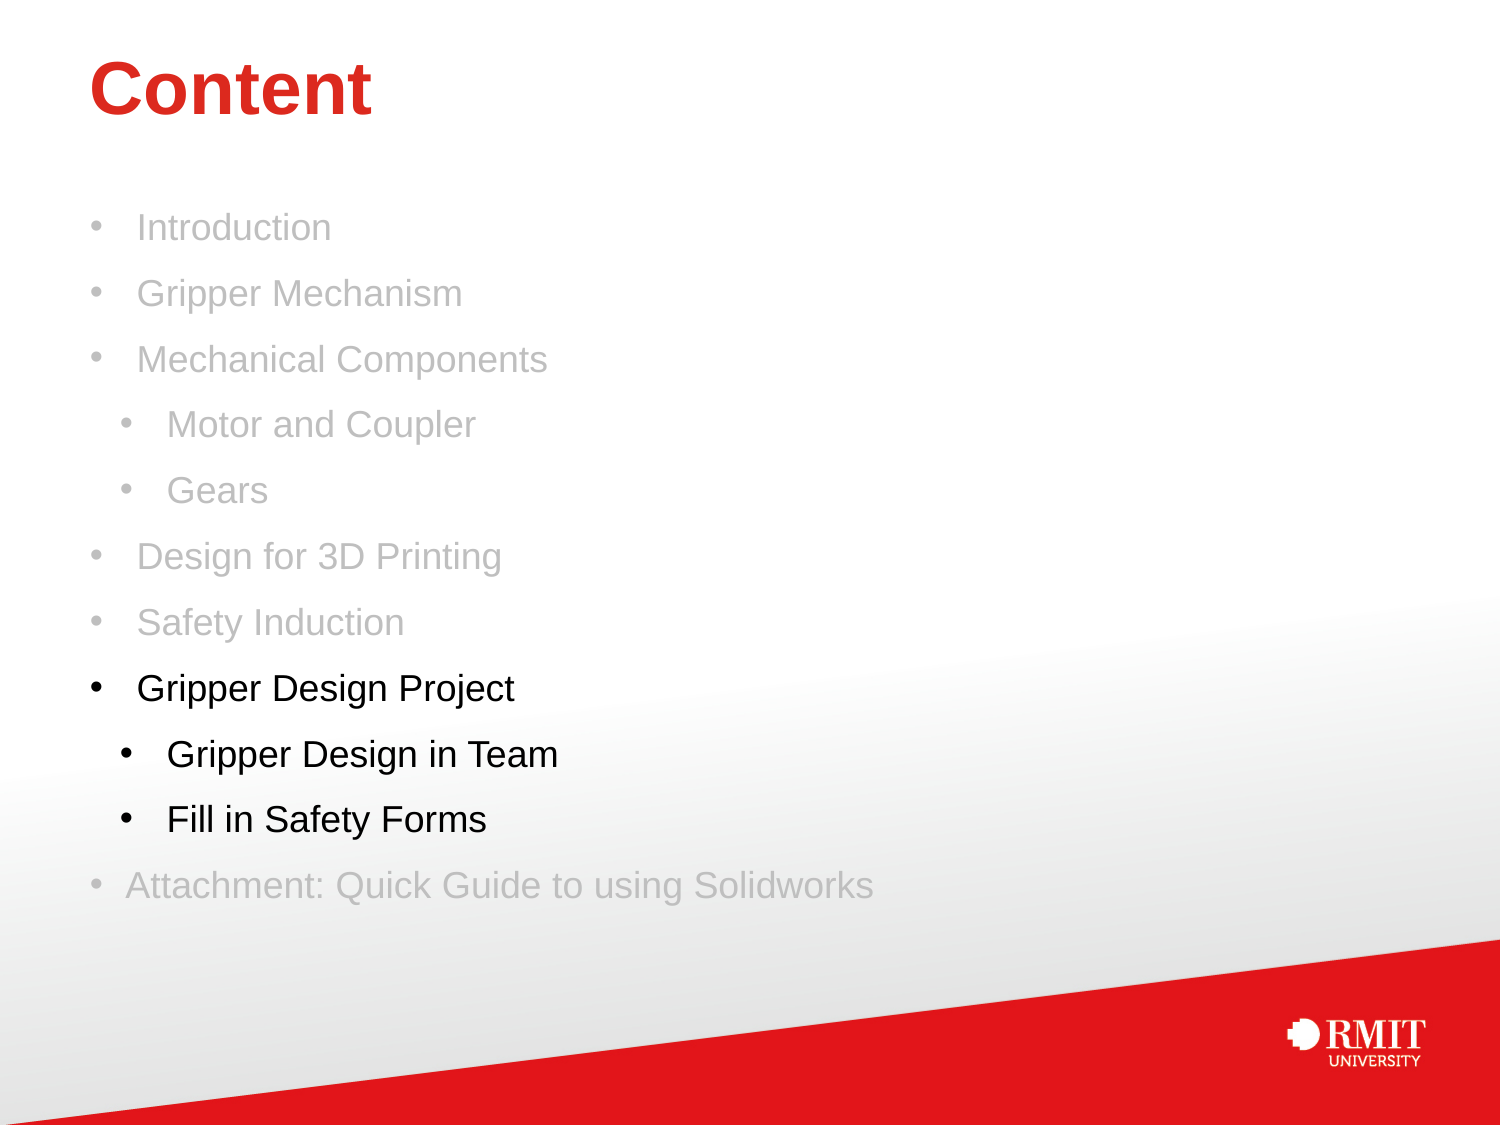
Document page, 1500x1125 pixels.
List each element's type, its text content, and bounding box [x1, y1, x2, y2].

title Content [75, 72, 1425, 157]
picture [0, 0, 1500, 1125]
list Introduction Gripper Mechanism Mechanical Components Motor and Coupler Gears Design for 3D Printing Safety Induction Gripper Design Project Gripper Design in Team Fill in Safety Forms Attachment: Quick Guide to using Solidworks [75, 195, 1425, 924]
